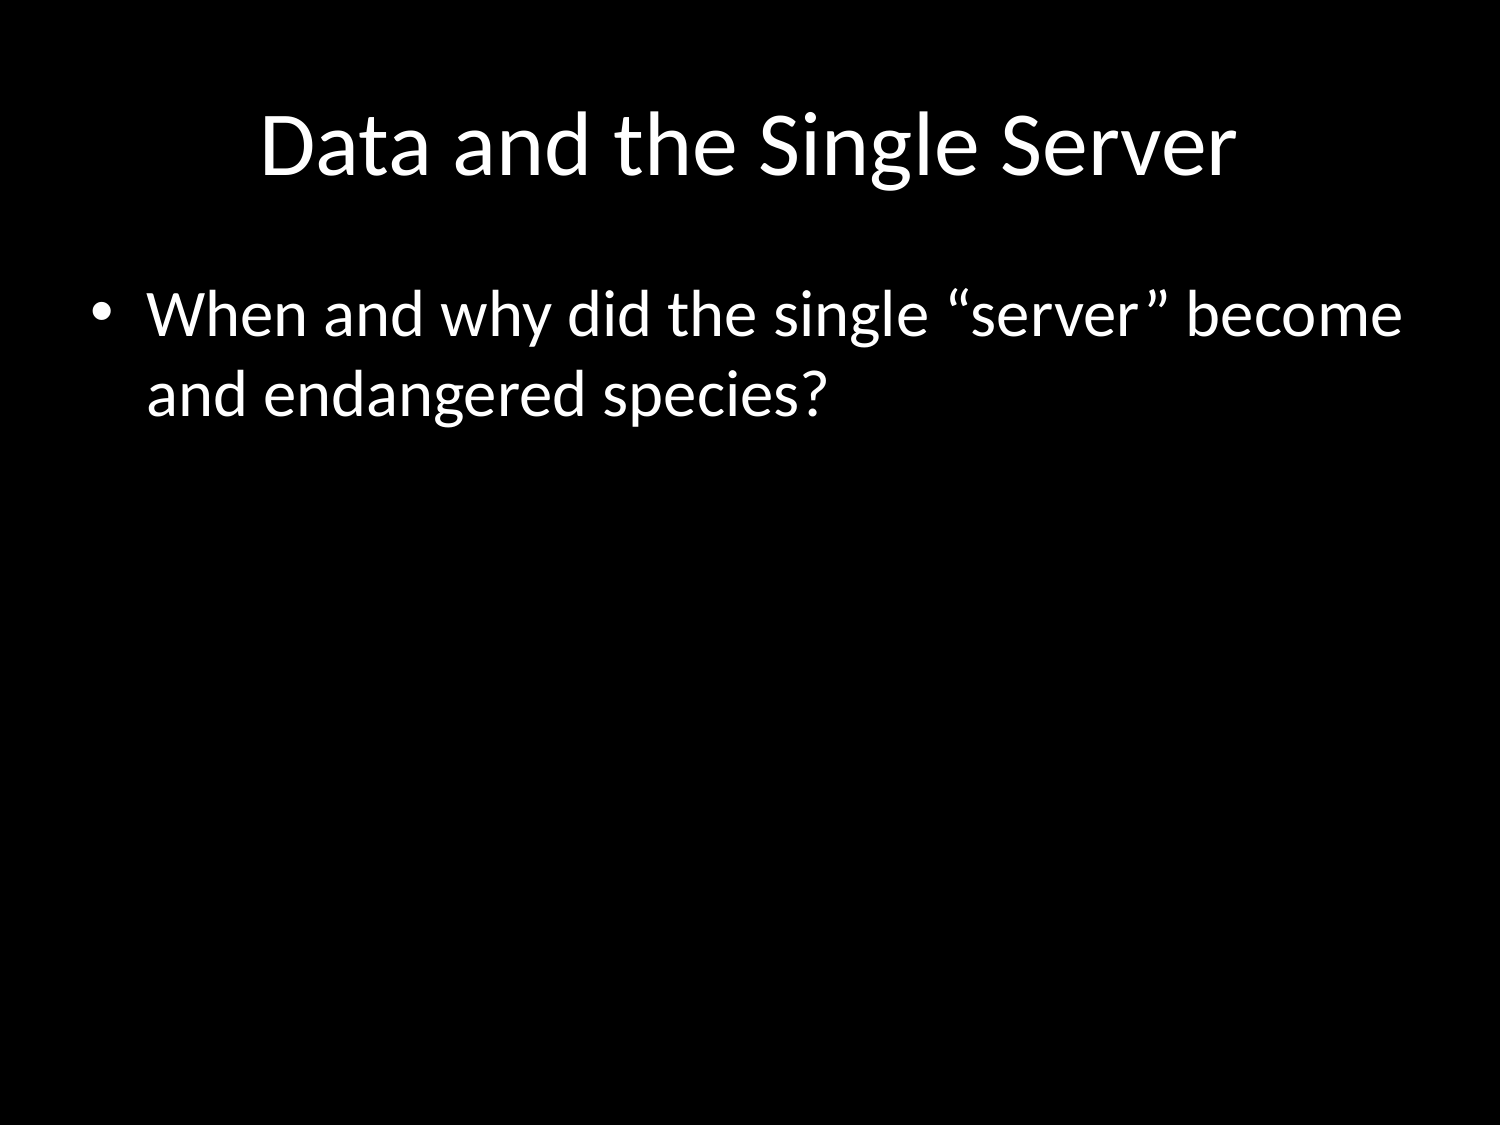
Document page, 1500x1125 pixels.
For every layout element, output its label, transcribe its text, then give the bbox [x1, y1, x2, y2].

list When and why did the single “server” become and endangered species? [75, 262, 1425, 1005]
title Data and the Single Server [75, 45, 1425, 233]
